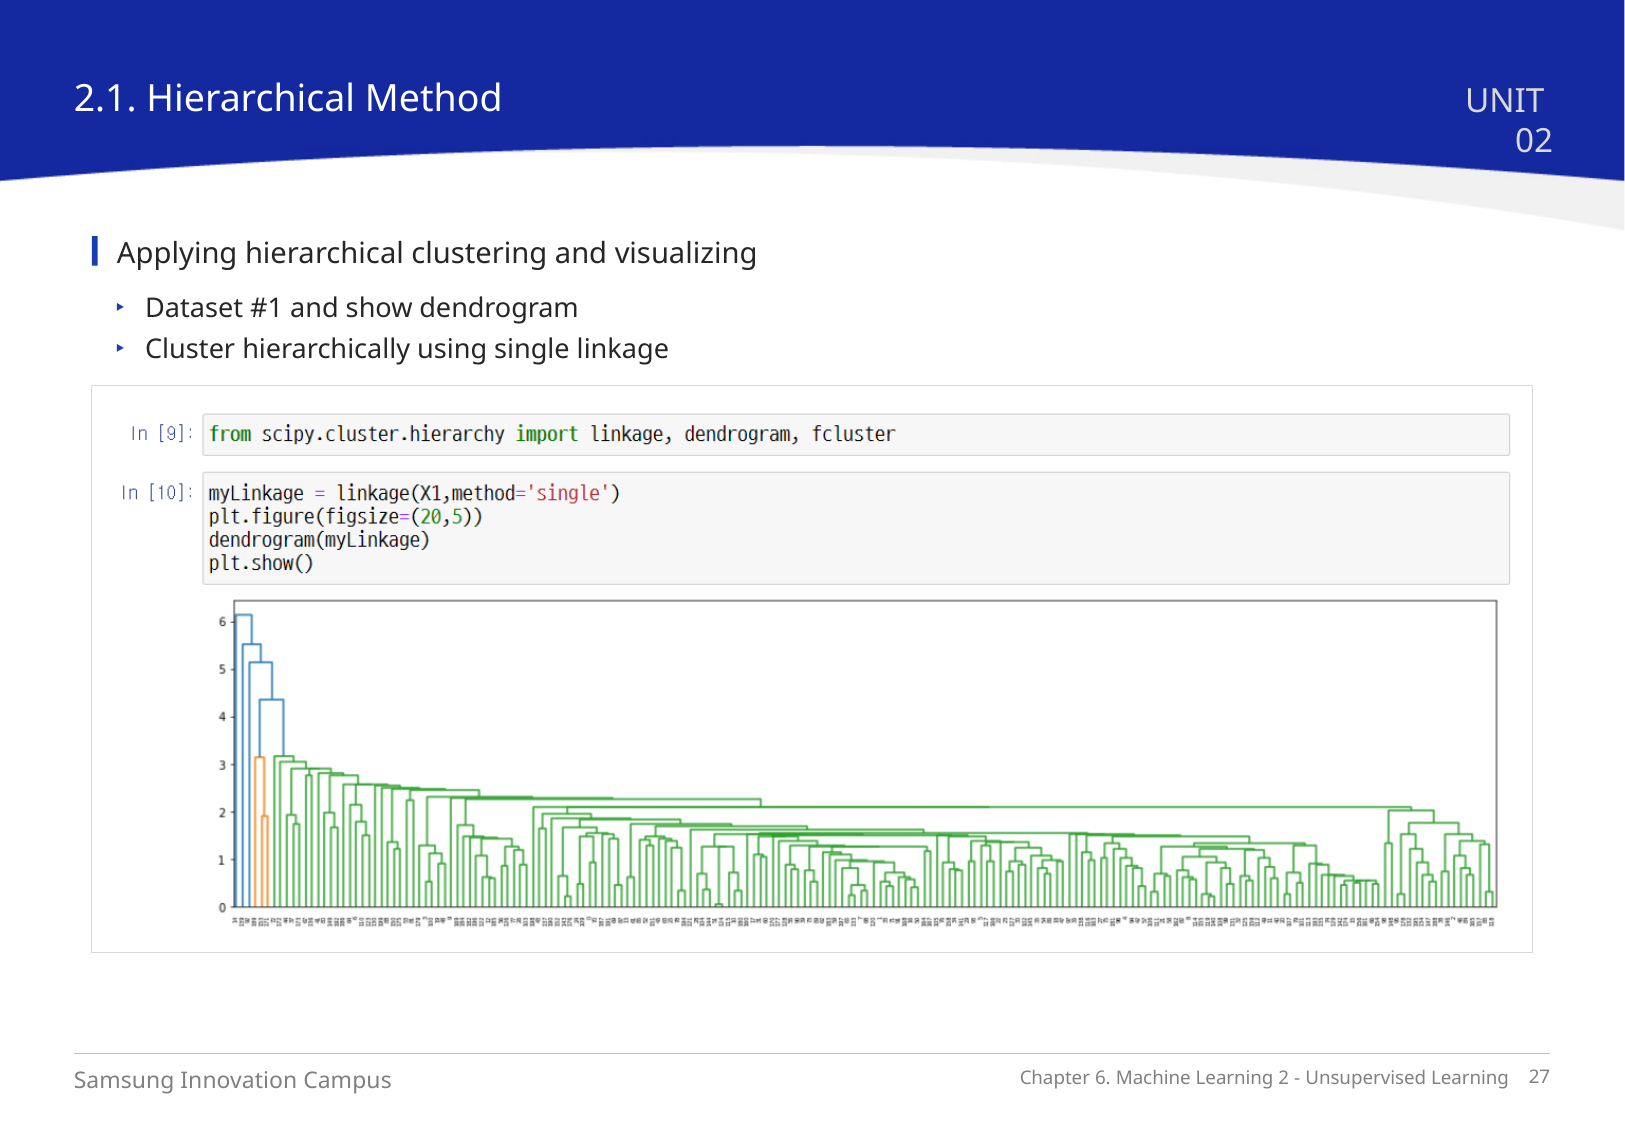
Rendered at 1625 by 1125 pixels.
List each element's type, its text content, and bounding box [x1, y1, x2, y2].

text_box Dataset #1 and show dendrogram Cluster hierarchically using single linkage [114, 278, 1532, 377]
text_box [91, 234, 1533, 270]
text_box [73, 73, 1554, 120]
picture [0, 0, 1625, 1125]
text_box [91, 385, 1533, 953]
